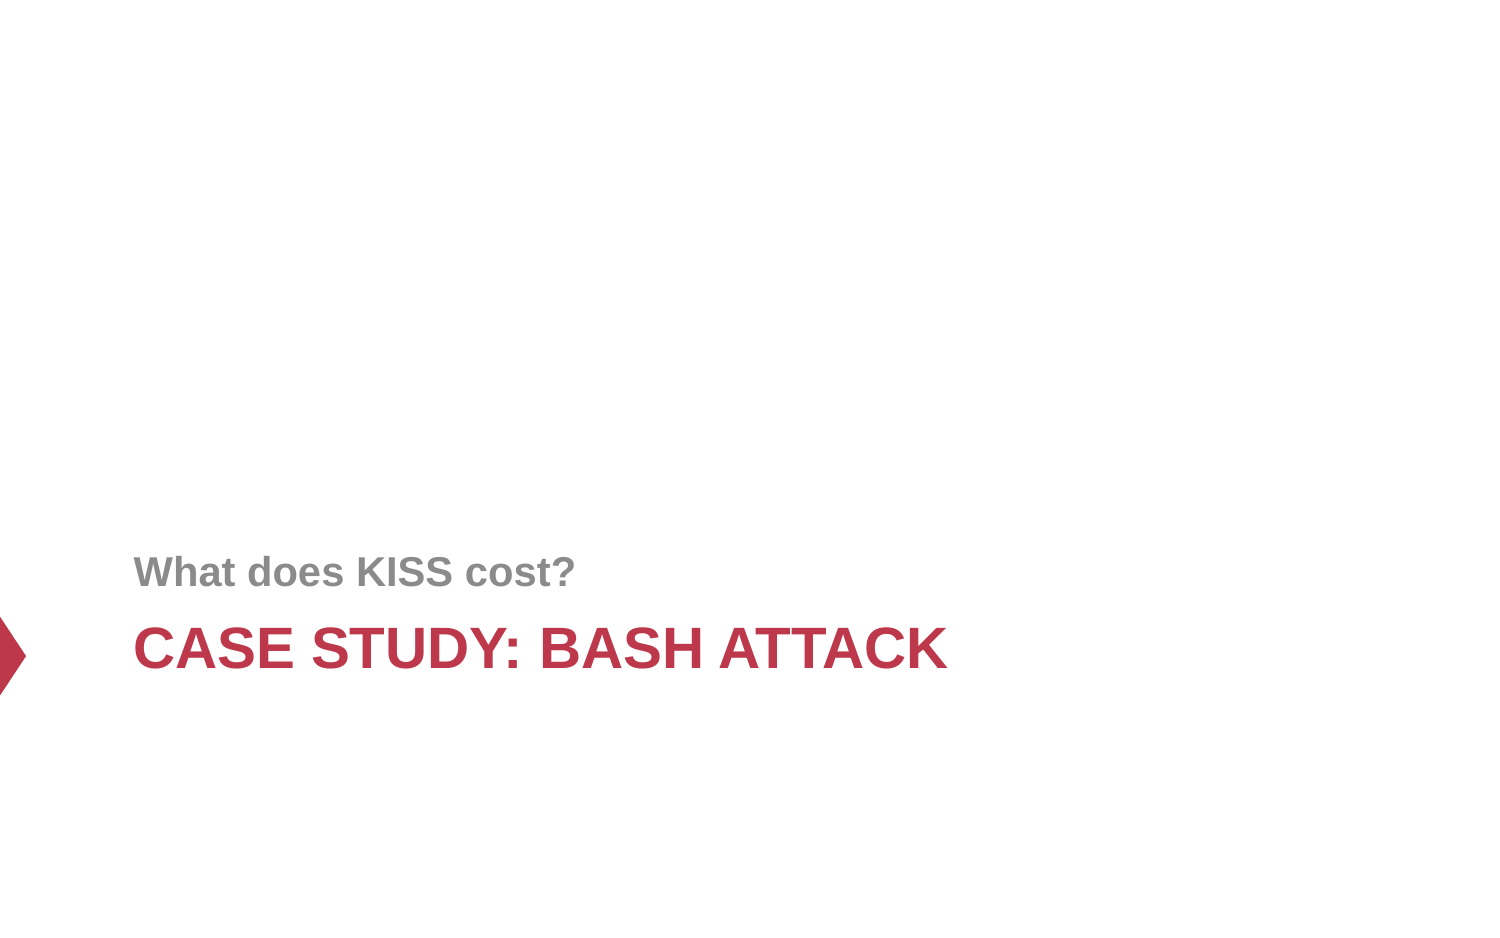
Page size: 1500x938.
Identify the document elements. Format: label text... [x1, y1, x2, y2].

list What does KISS cost? [118, 397, 1394, 603]
title CASE Study: Bash Attack [118, 603, 1394, 789]
